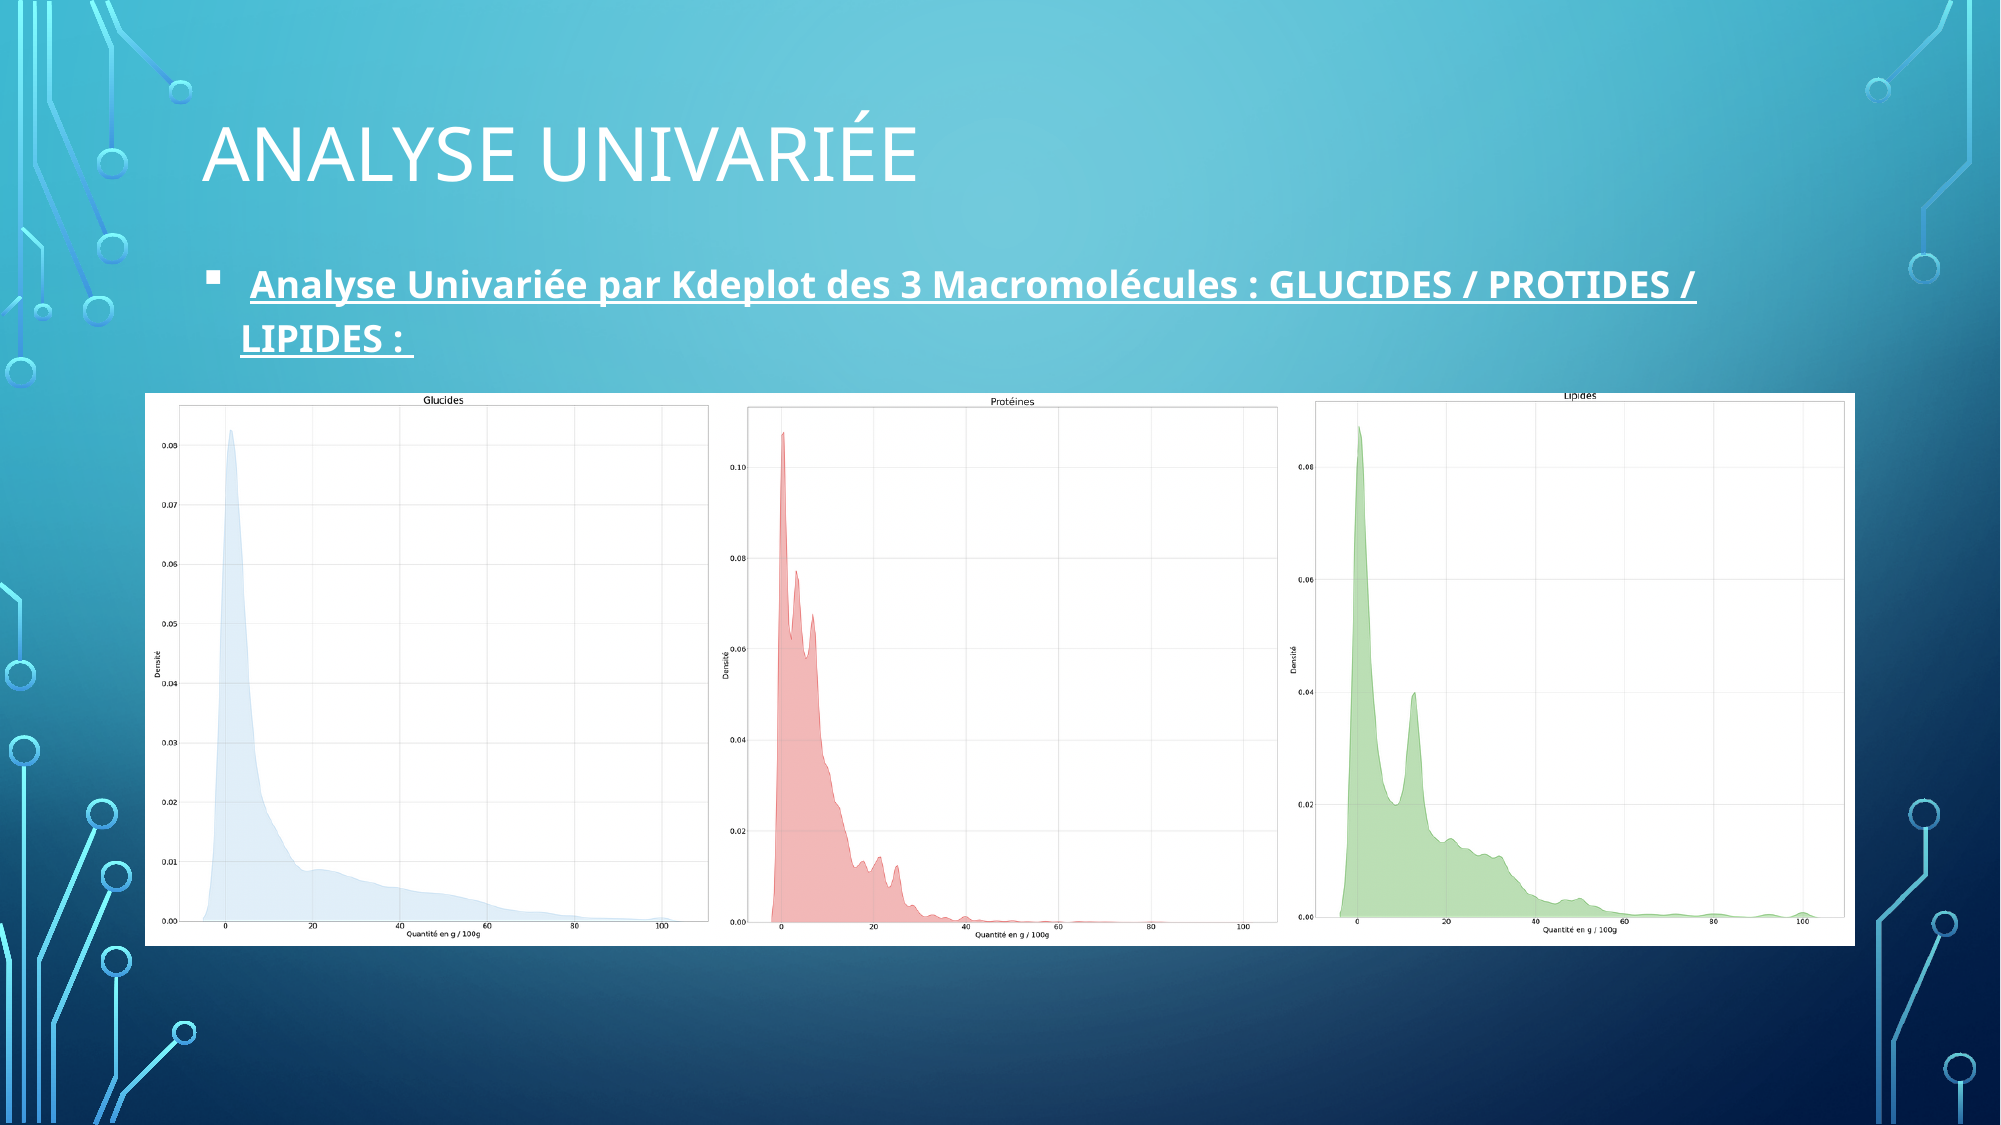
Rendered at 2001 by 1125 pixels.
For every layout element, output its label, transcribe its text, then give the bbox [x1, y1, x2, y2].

title Analyse univariée [187, 36, 1813, 279]
picture [145, 392, 1855, 946]
list Analyse Univariée par Kdeplot des 3 Macromolécules : GLUCIDES / PROTIDES / LIPIDES : [187, 244, 1782, 327]
